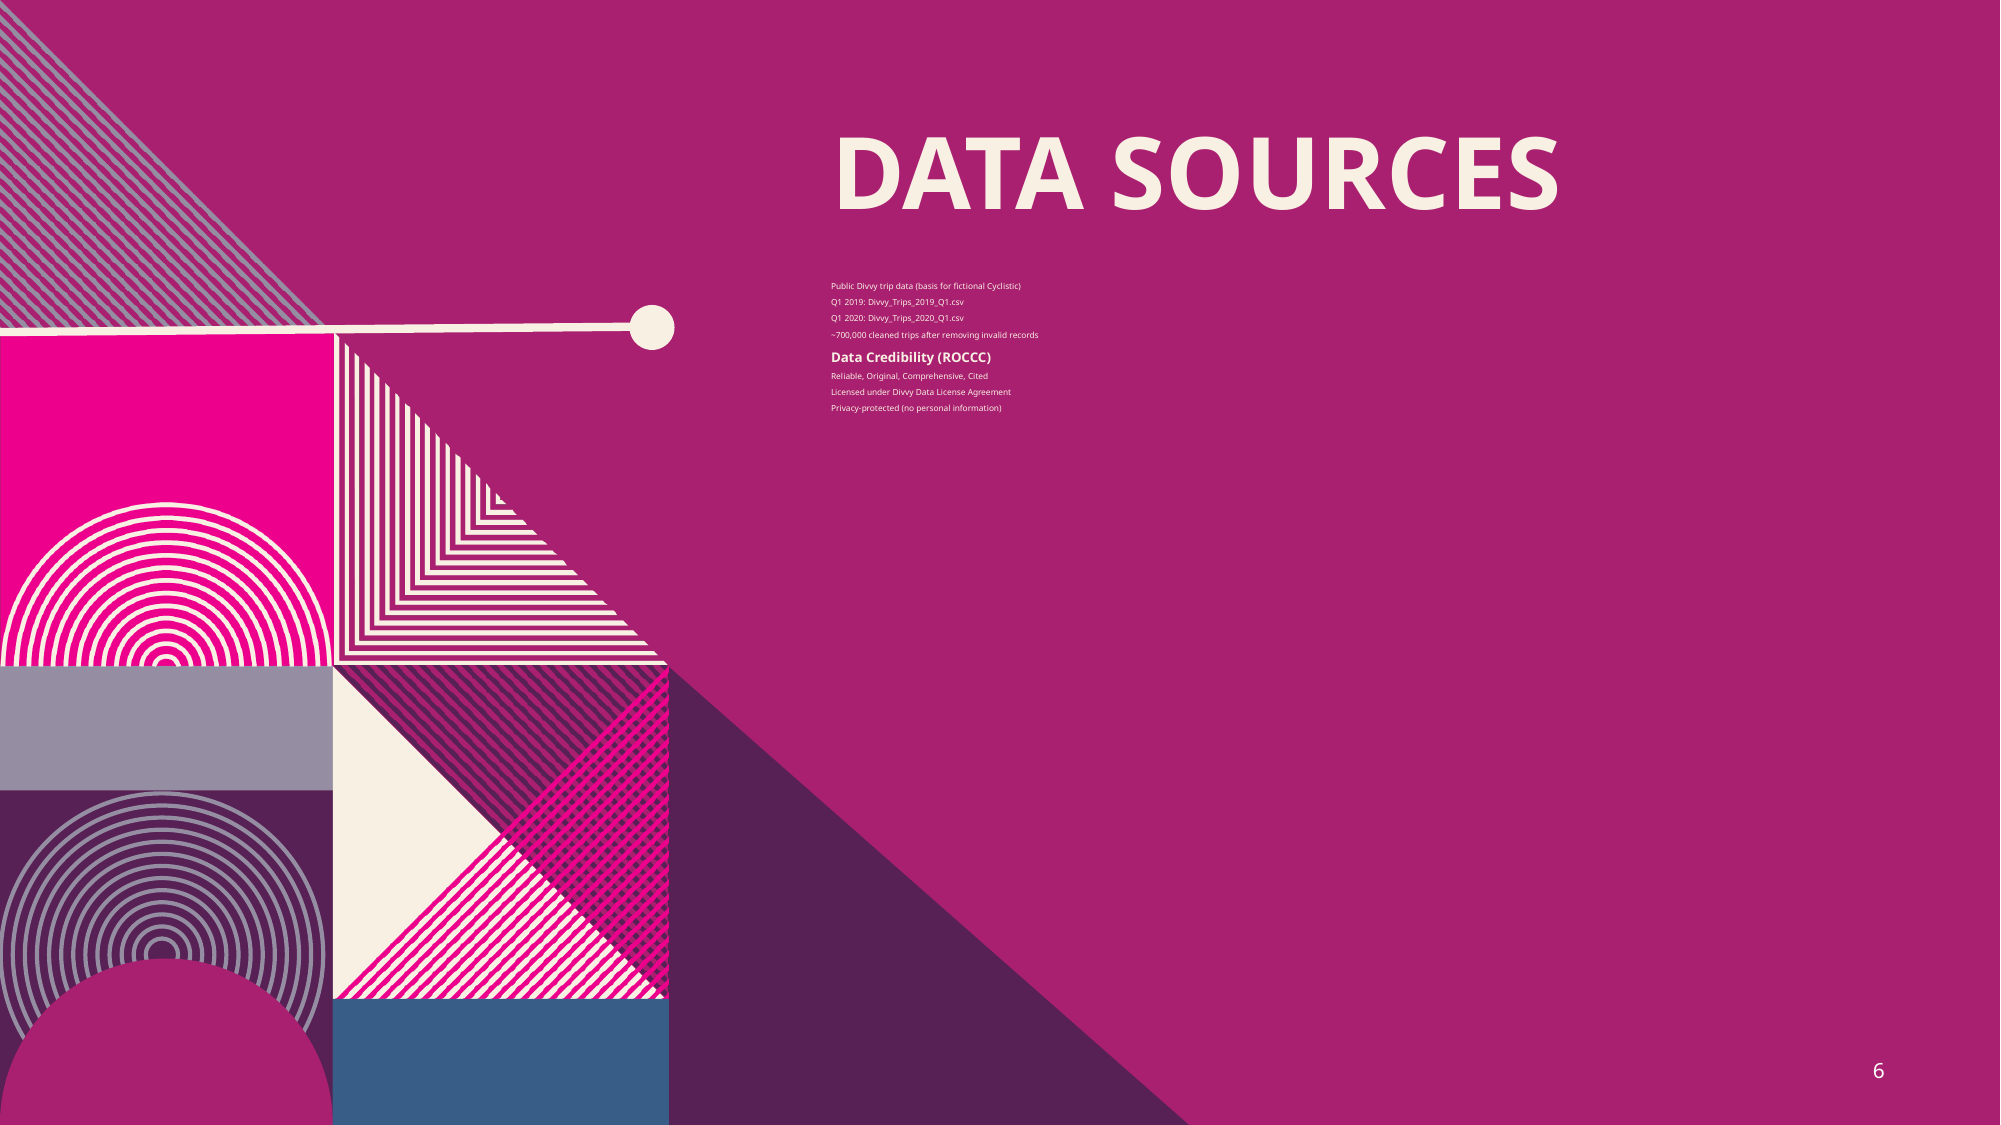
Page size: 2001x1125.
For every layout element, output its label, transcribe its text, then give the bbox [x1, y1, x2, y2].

picture [0, 0, 333, 327]
slide_number 6 [1824, 1042, 1900, 1102]
title Data Sources [816, 0, 1875, 239]
picture [0, 502, 332, 667]
picture [333, 332, 669, 998]
subtitle Public Divvy trip data (basis for fictional Cyclistic) Q1 2019: Divvy_Trips_2019_Q1.csv Q1 2020: Divvy_Trips_2020_Q1.csv ~700,000 cleaned trips after removing invalid records Data Credibility (ROCCC) Reliable, Original, Comprehensive, Cited Licensed under Divvy Data License Agreement Privacy-protected (no personal information) [816, 268, 1875, 423]
